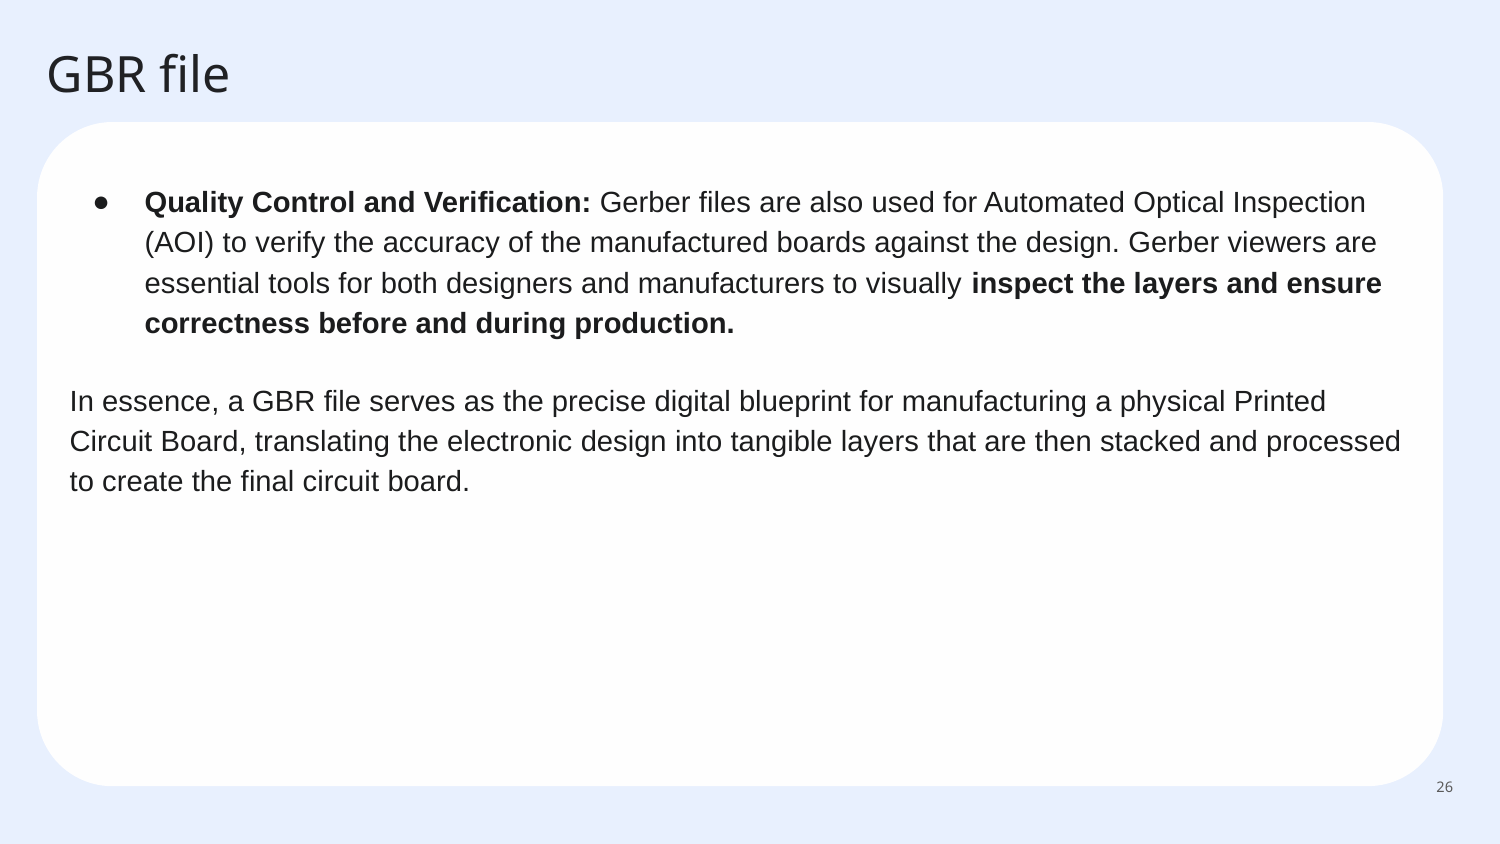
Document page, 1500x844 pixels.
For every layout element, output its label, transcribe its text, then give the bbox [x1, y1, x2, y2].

slide_number ‹#› [1403, 765, 1453, 799]
text_box [37, 122, 1444, 787]
title GBR file [46, 21, 1095, 104]
text_box Quality Control and Verification: Gerber files are also used for Automated Optical Inspection (AOI) to verify the accuracy of the manufactured boards against the design. Gerber viewers are essential tools for both designers and manufacturers to visually inspect the layers and ensure correctness before and during production. In essence, a GBR file serves as the precise digital blueprint for manufacturing a physical Printed Circuit Board, translating the electronic design into tangible layers that are then stacked and processed to create the final circuit board. [54, 163, 1426, 513]
